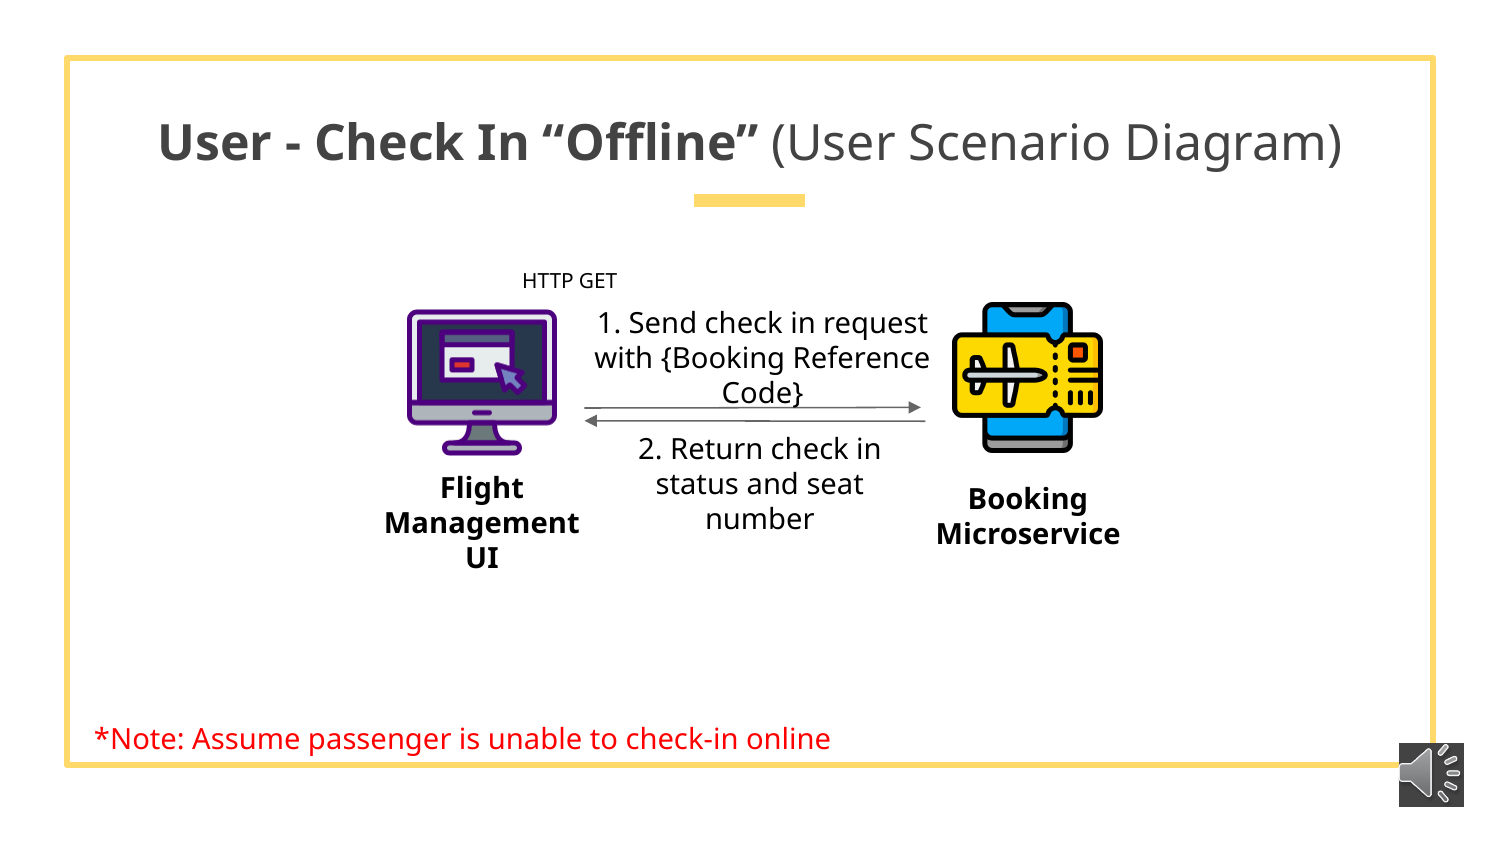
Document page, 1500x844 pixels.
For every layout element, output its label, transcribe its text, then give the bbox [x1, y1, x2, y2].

picture [406, 307, 558, 459]
list HTTP GET [478, 252, 661, 318]
list 2. Return check in status and seat number [596, 428, 924, 481]
list 2. Return check in status and seat number [597, 415, 924, 420]
list 1. Send check in request with {Booking Reference Code} [572, 289, 953, 354]
list Booking Microservice [912, 465, 1145, 615]
picture [952, 302, 1103, 453]
title User - Check In “Offline” (User Scenario Diagram) [0, 35, 1500, 186]
slide_number 23 [1402, 764, 1493, 830]
list *Note: Assume passenger is unable to check-in online [78, 705, 922, 790]
list Flight Management UI [366, 454, 598, 605]
picture [1397, 741, 1465, 809]
